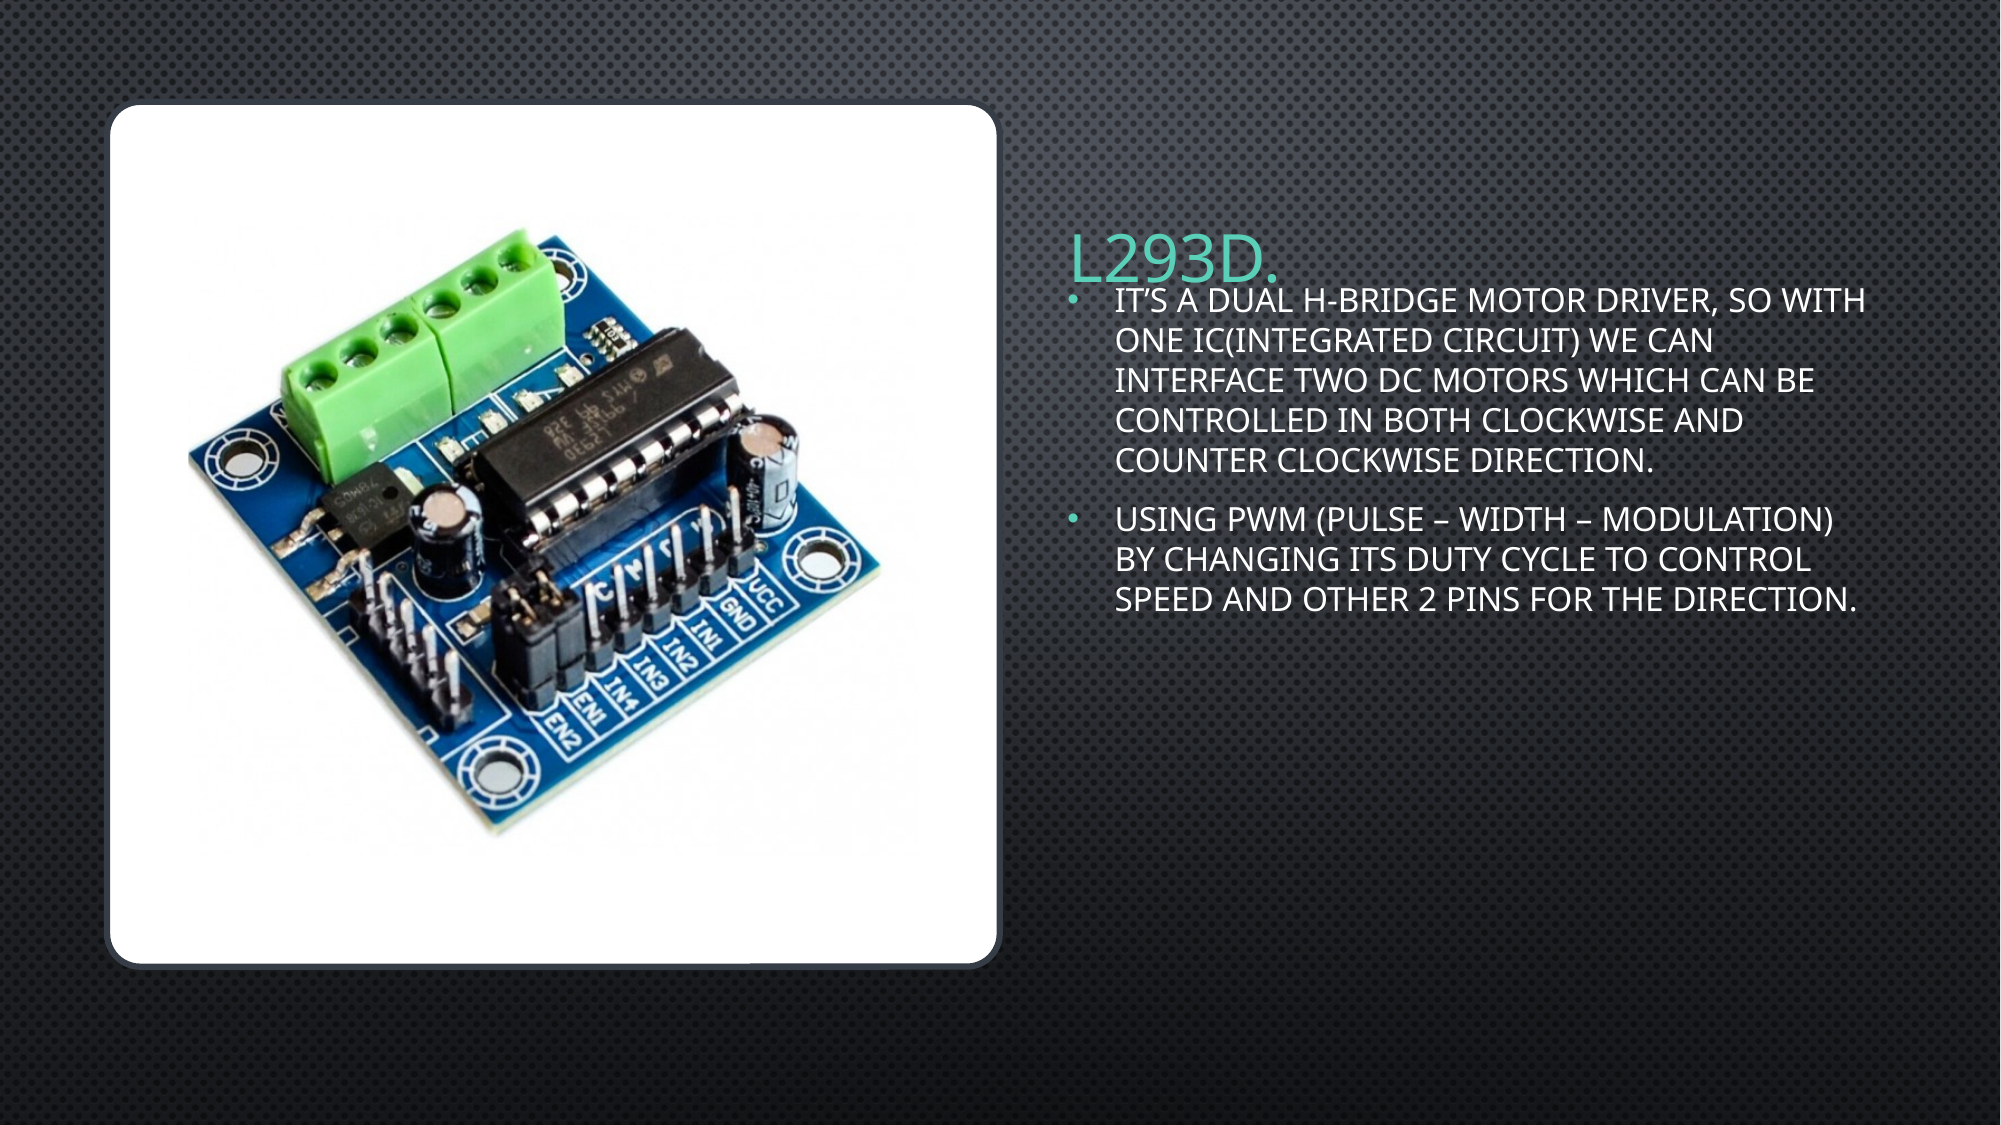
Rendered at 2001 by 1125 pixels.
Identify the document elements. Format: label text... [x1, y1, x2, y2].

text_box [105, 100, 1002, 969]
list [188, 212, 919, 857]
title L293D. [1053, 99, 1894, 413]
list It’s a dual h-bridge motor driver, so with one ic(integrated circuit) we can interface two dc motors which can be controlled in both clockwise and counter clockwise direction. using PWM (pulse – width – modulation) by changing its duty cycle to control speed and other 2 pins for the direction. [1052, 184, 1893, 713]
